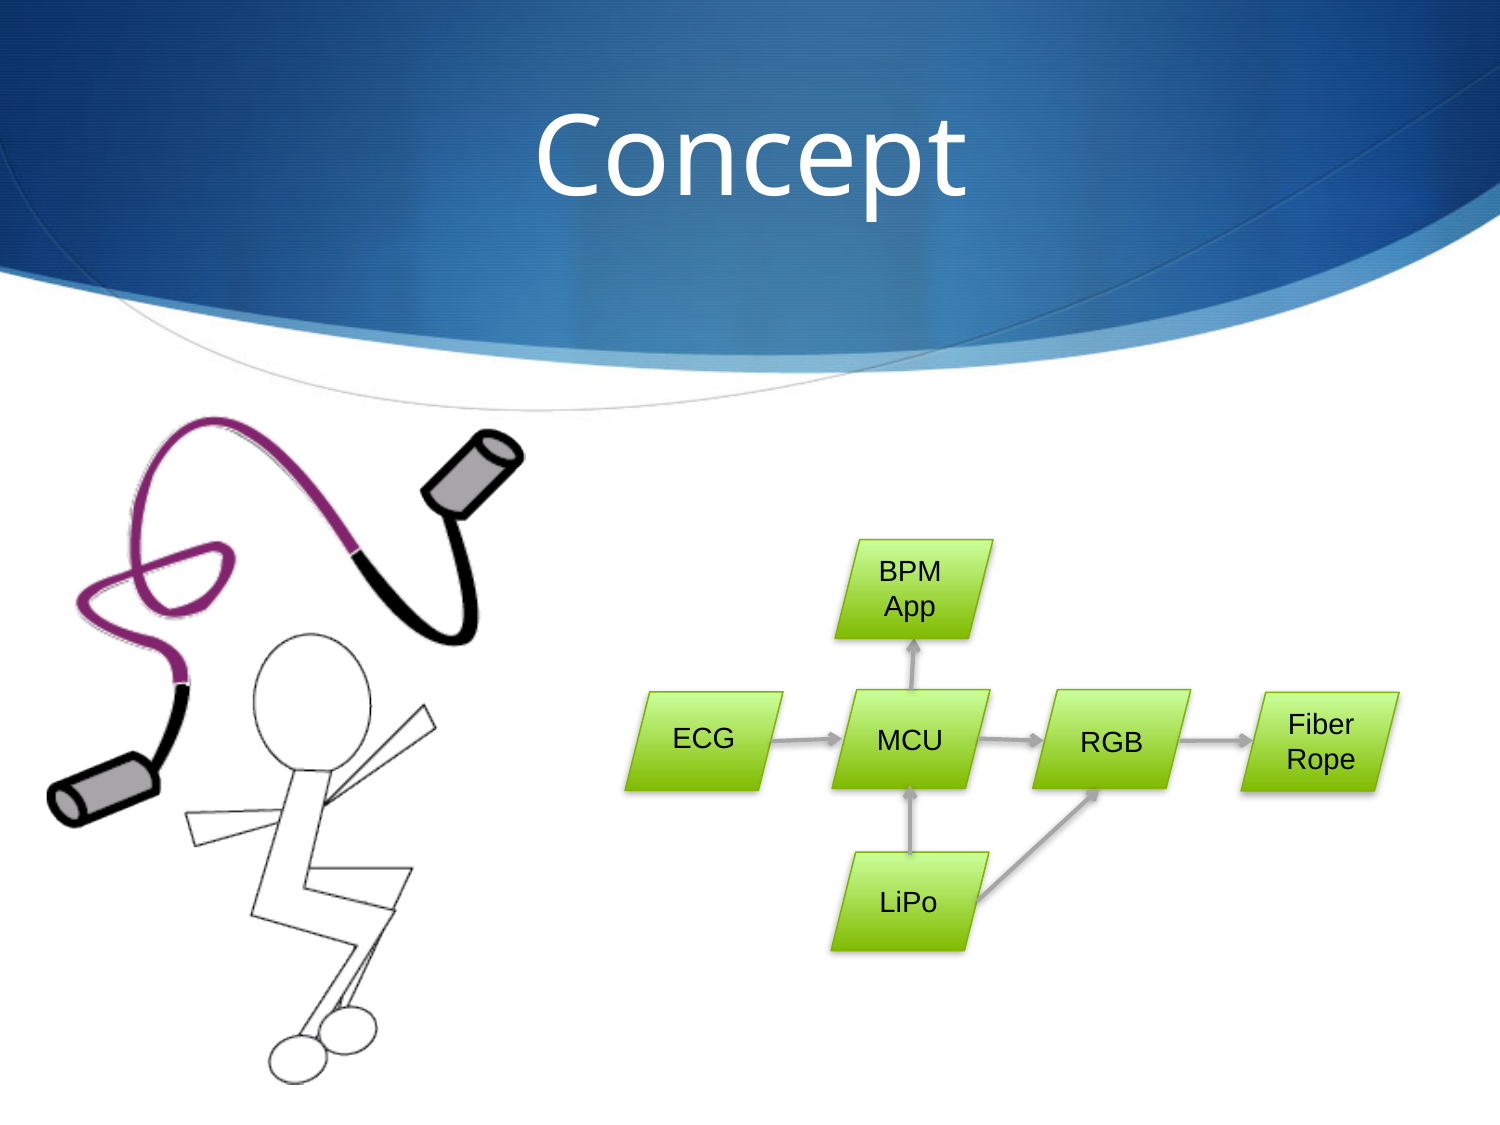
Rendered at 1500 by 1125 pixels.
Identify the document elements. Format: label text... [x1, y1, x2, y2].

text_box [850, 688, 991, 735]
text_box [857, 538, 994, 603]
picture [0, 0, 1500, 1125]
text_box [831, 750, 973, 790]
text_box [770, 738, 843, 742]
text_box [1240, 749, 1378, 792]
text_box [1050, 688, 1192, 736]
text_box [624, 691, 784, 792]
text_box [848, 851, 971, 876]
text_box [976, 788, 1100, 902]
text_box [910, 638, 915, 690]
text_box ECG [645, 711, 762, 762]
title Concept [75, 56, 1425, 245]
text_box Fiber Rope [1253, 698, 1389, 783]
text_box [834, 607, 972, 640]
text_box [1032, 750, 1173, 790]
text_box MCU [842, 713, 978, 764]
text_box LiPo [840, 876, 977, 926]
text_box [1263, 691, 1400, 736]
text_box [977, 738, 1045, 742]
text_box [830, 911, 972, 952]
text_box BPM App [842, 544, 978, 630]
text_box RGB [1043, 715, 1180, 766]
